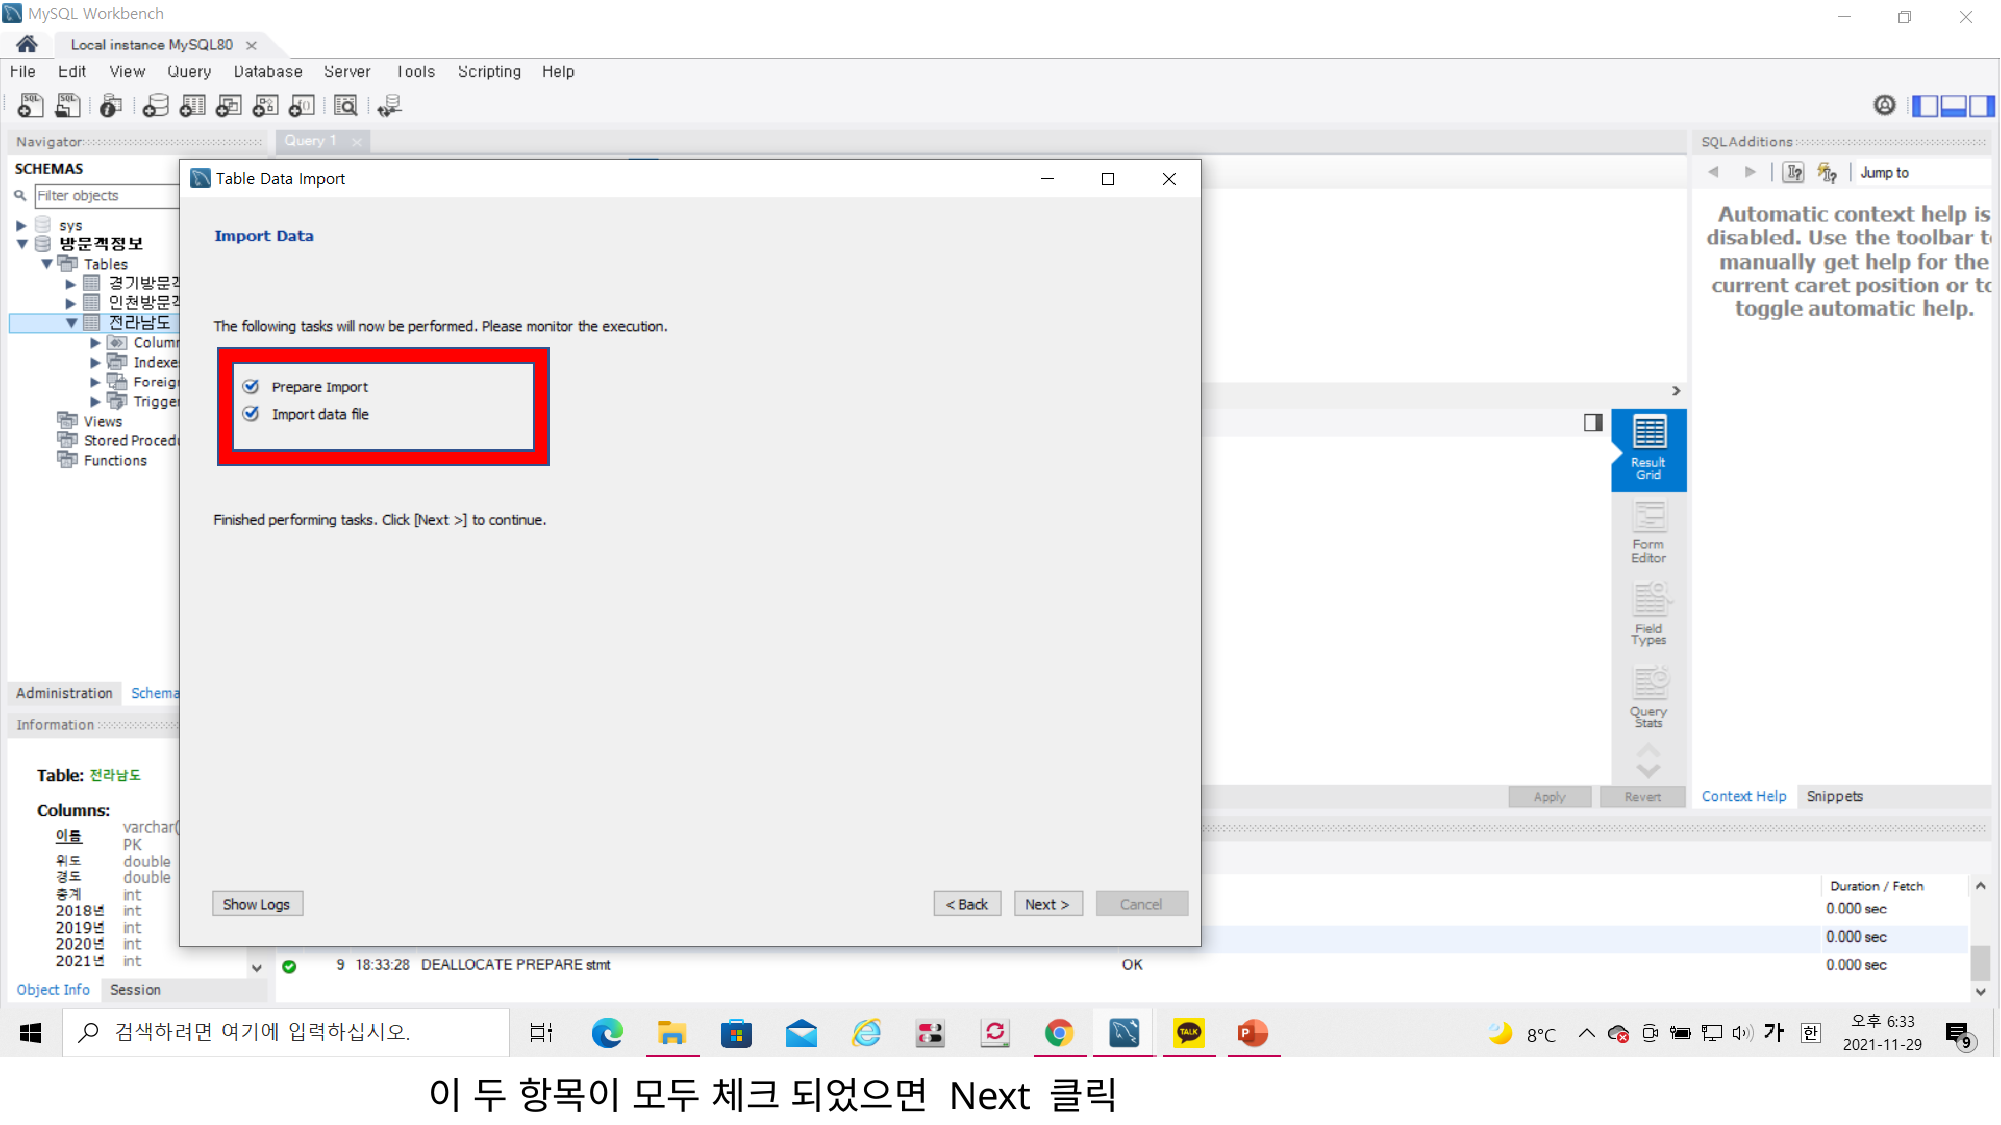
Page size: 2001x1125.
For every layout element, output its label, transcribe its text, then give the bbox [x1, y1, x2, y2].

text_box 이 두 항목이 모두 체크 되었으면 Next 클릭 [413, 1064, 1669, 1125]
picture [0, 0, 2000, 1057]
